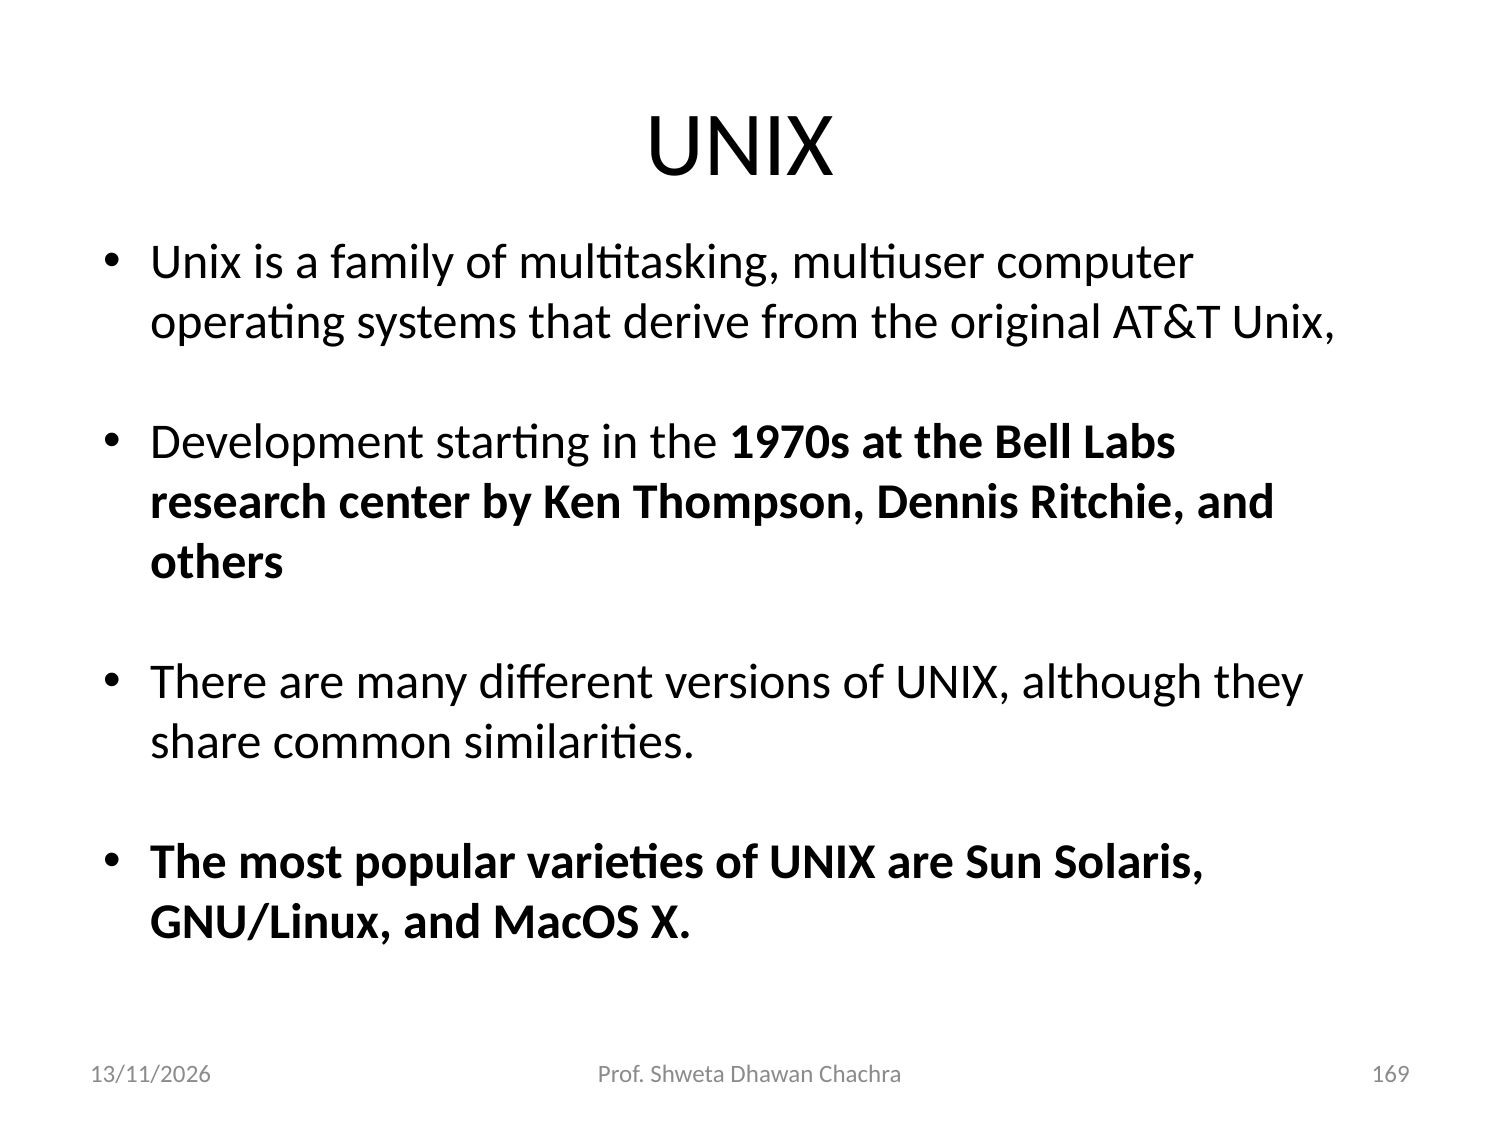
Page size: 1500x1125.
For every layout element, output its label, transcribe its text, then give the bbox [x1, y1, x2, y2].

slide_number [75, 1042, 425, 1103]
footer Prof. Shweta Dhawan Chachra [512, 1042, 988, 1103]
title UNIX [75, 45, 1425, 233]
text_box Unix is a family of multitasking, multiuser computer operating systems that derive from the original AT&T Unix, Development starting in the 1970s at the Bell Labs research center by Ken Thompson, Dennis Ritchie, and others There are many different versions of UNIX, although they share common similarities. The most popular varieties of UNIX are Sun Solaris, GNU/Linux, and MacOS X. [88, 221, 1353, 957]
slide_number 169 [1074, 1042, 1425, 1103]
